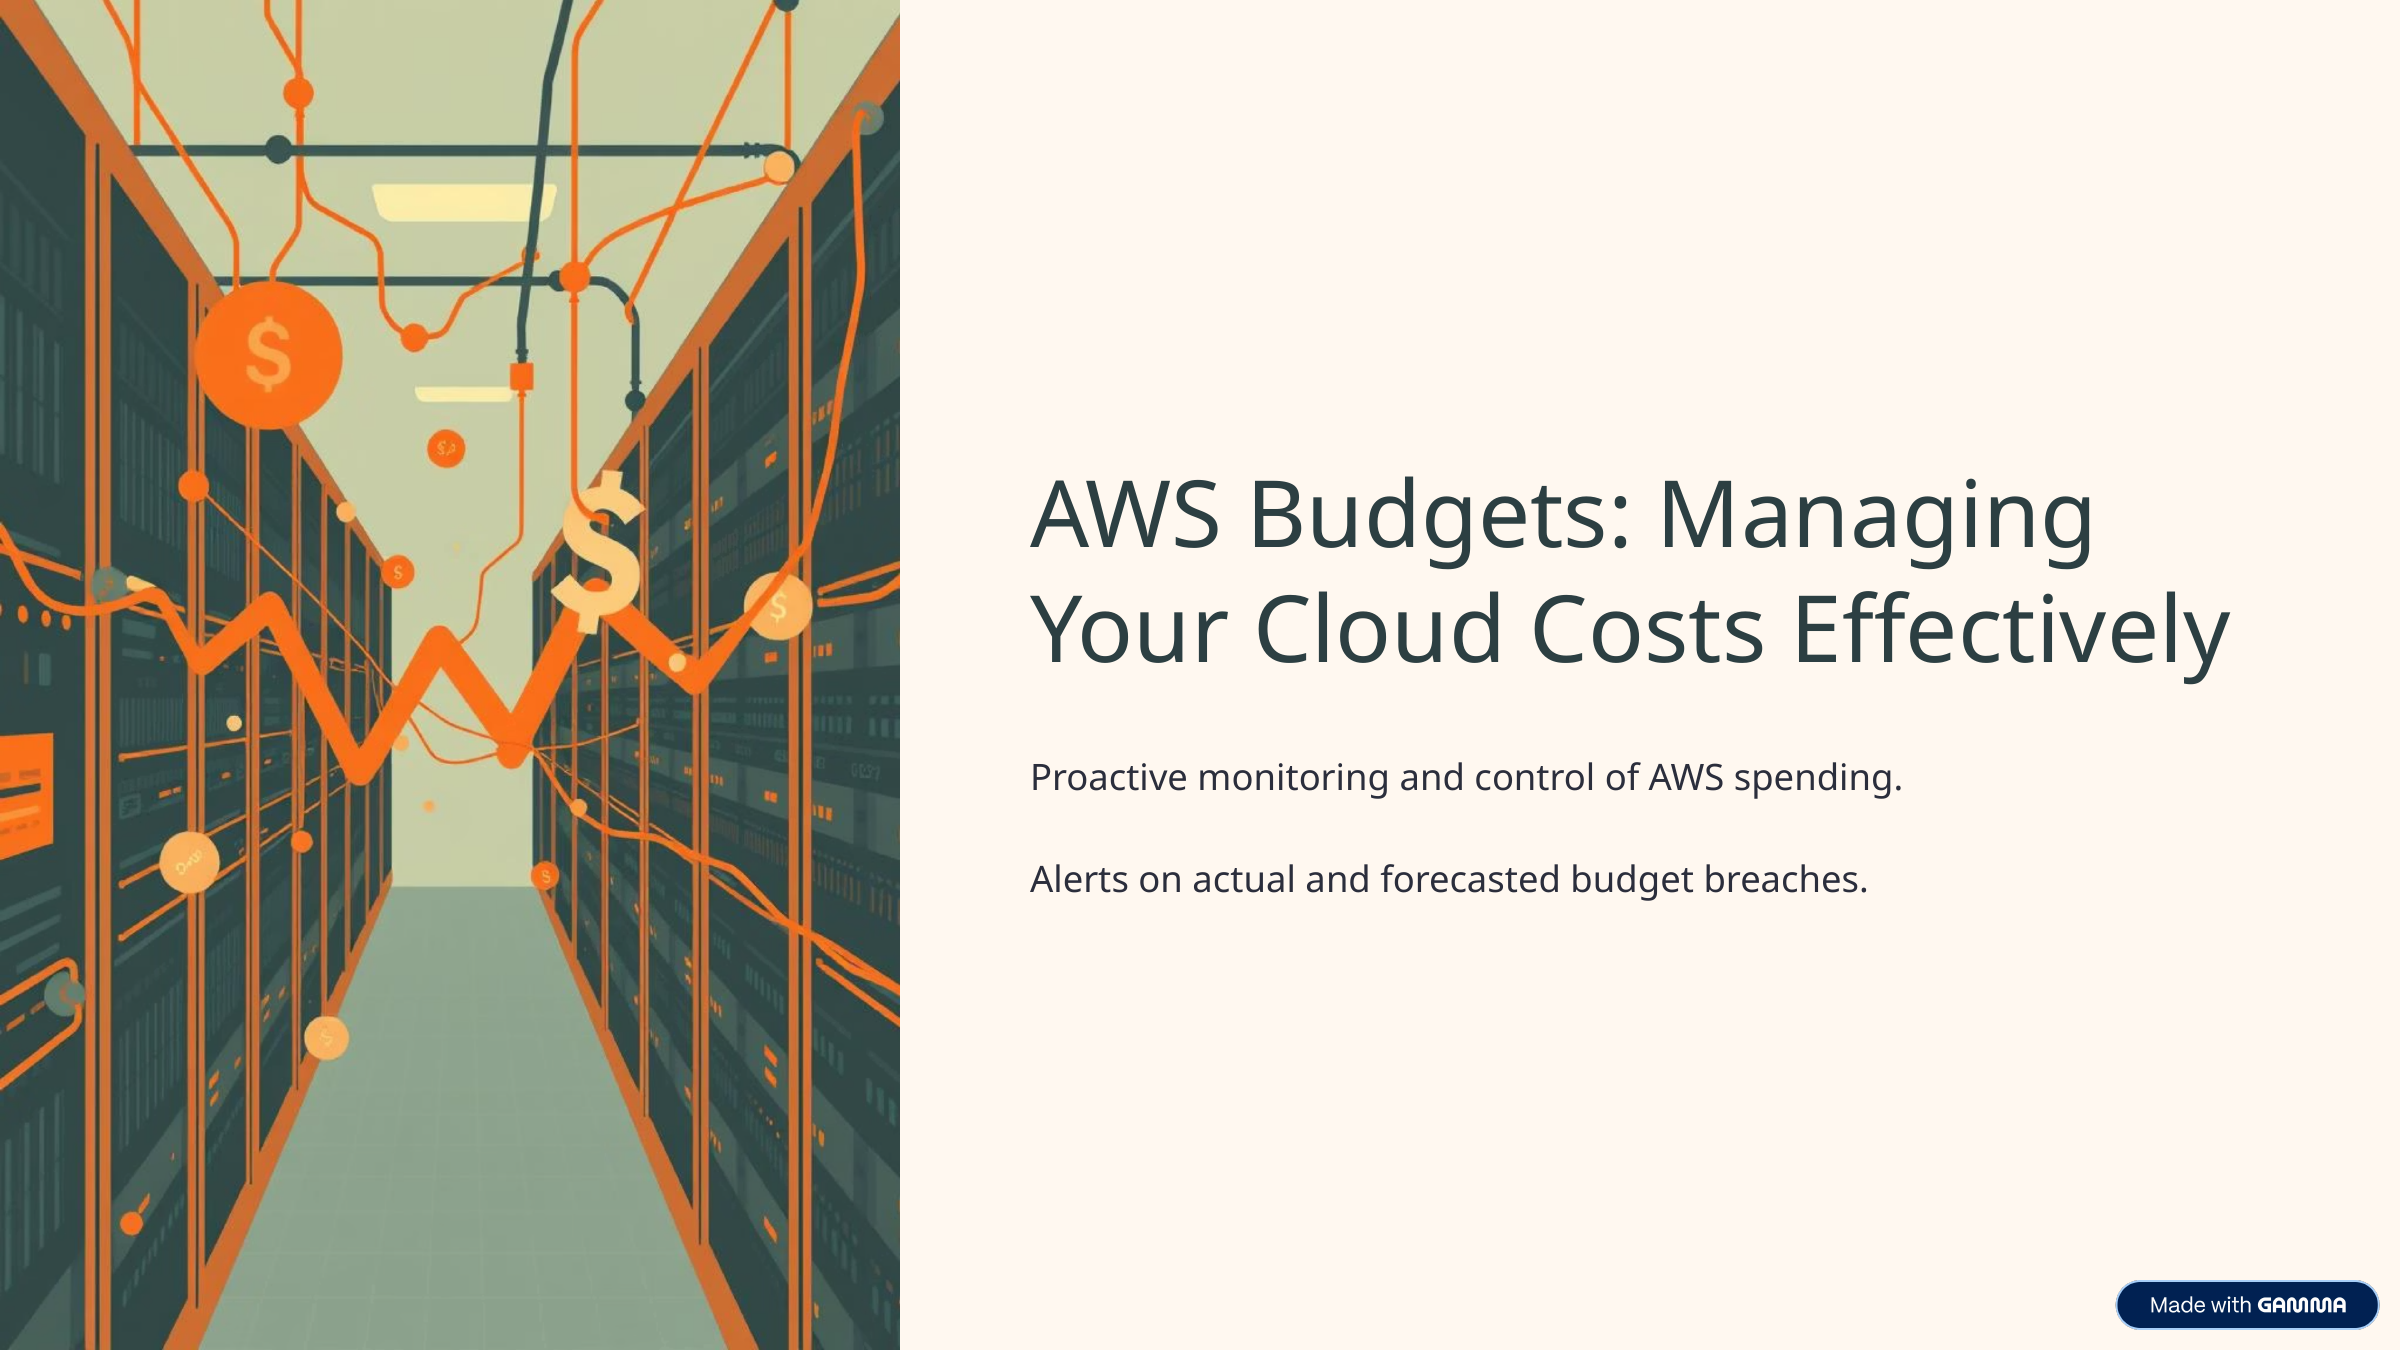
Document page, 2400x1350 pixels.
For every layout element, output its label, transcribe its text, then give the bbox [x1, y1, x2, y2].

text_box Proactive monitoring and control of AWS spending. [1030, 738, 2270, 799]
picture [2106, 1271, 2389, 1339]
picture [0, 0, 900, 1350]
text_box AWS Budgets: Managing Your Cloud Costs Effectively [1030, 450, 2270, 683]
text_box Alerts on actual and forecasted budget breaches. [1030, 840, 2270, 900]
